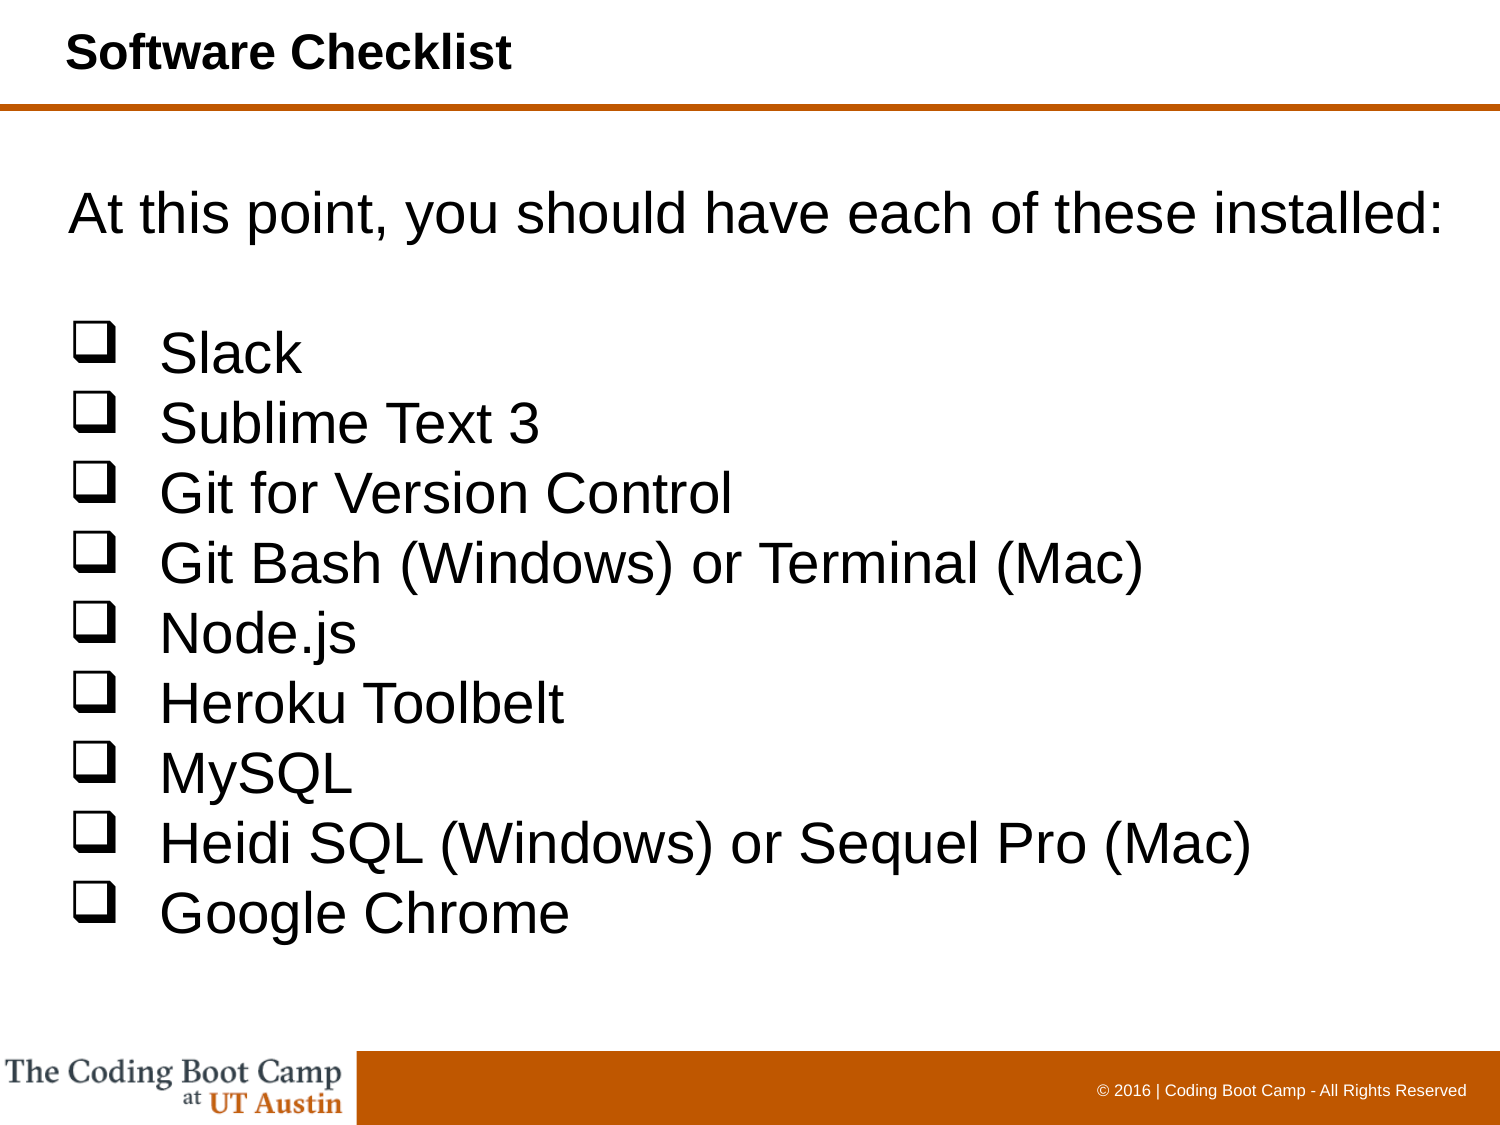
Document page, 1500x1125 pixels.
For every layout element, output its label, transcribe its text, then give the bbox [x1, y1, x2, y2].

picture [0, 1050, 357, 1125]
title Software Checklist [50, 0, 948, 108]
text_box At this point, you should have each of these installed: Slack Sublime Text 3 Git for Version Control Git Bash (Windows) or Terminal (Mac) Node.js Heroku Toolbelt MySQL Heidi SQL (Windows) or Sequel Pro (Mac) Google Chrome [16, 122, 1484, 1000]
